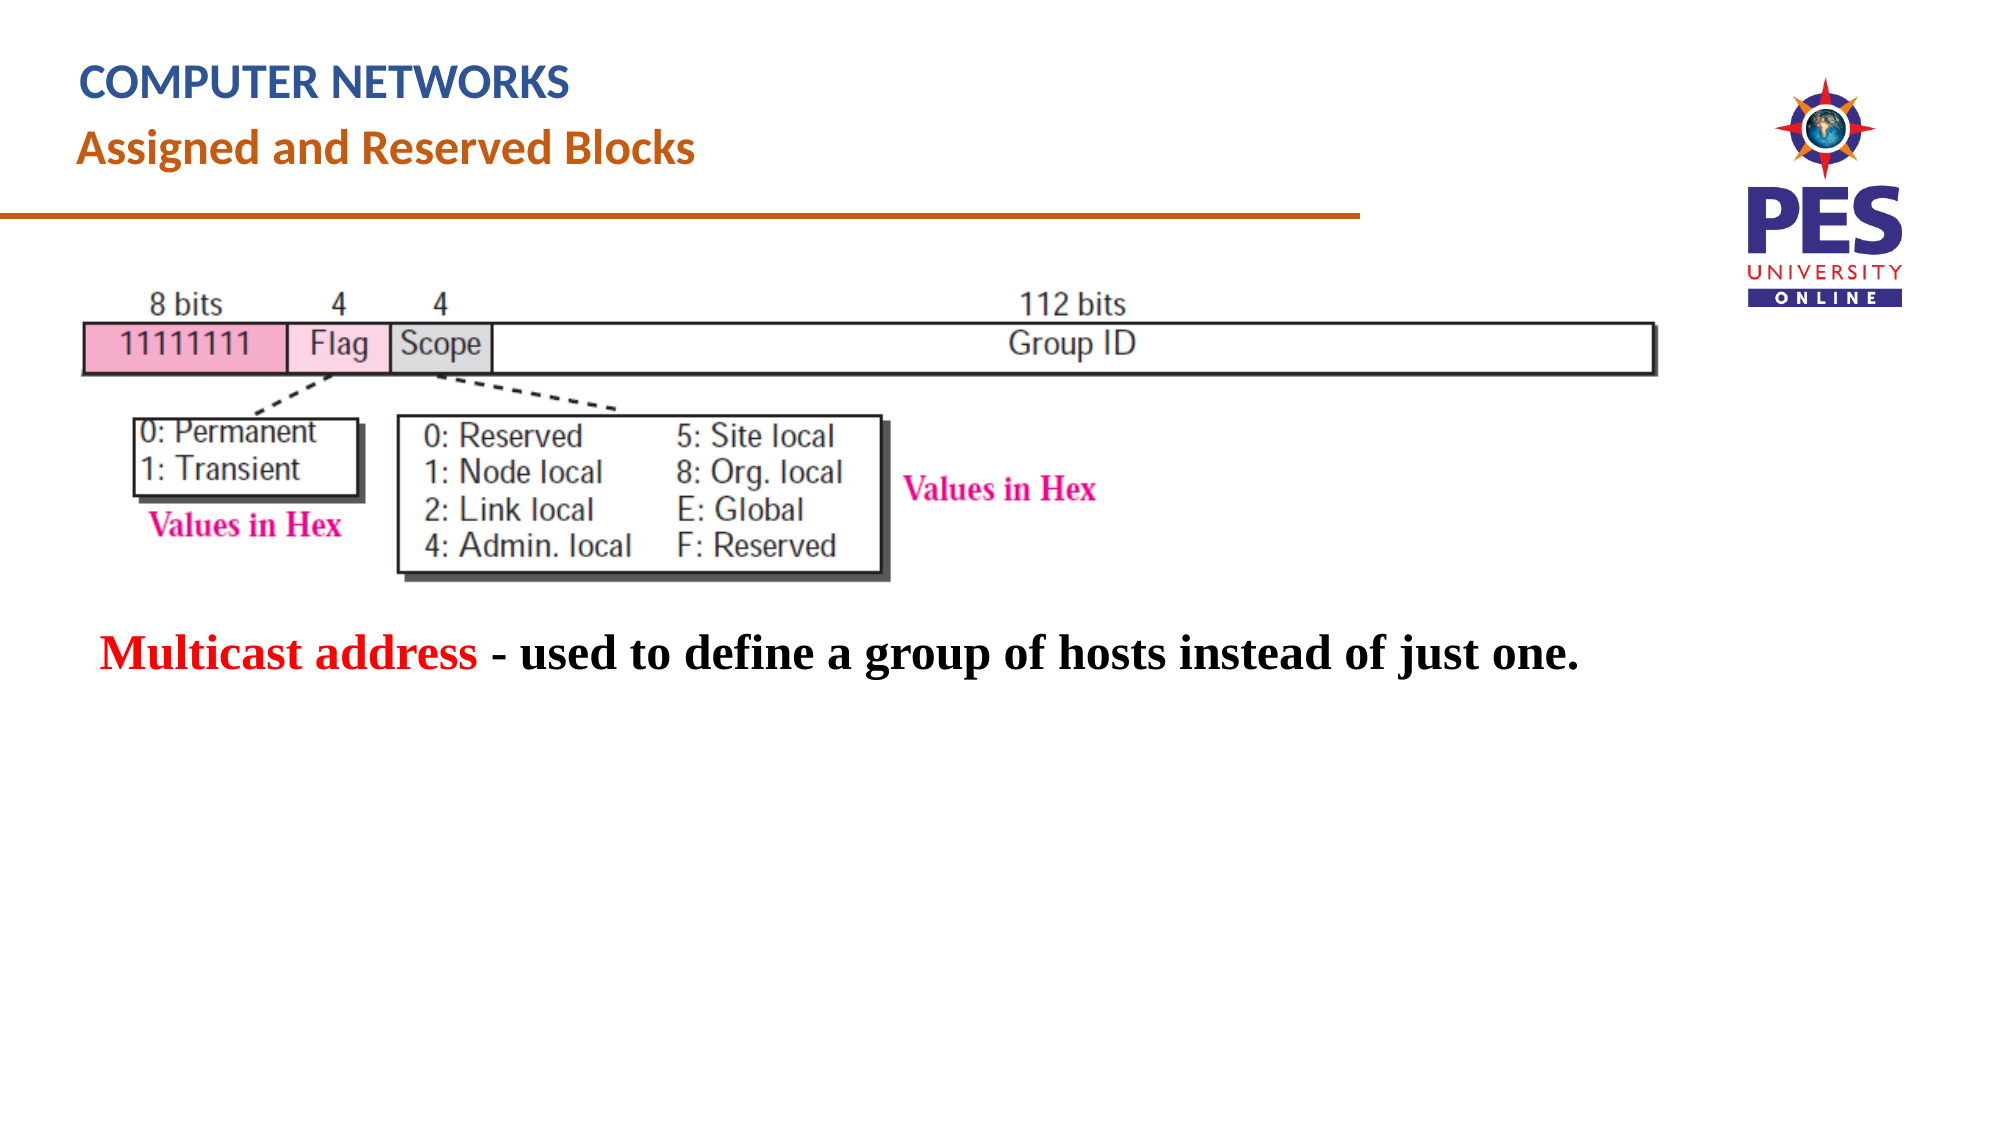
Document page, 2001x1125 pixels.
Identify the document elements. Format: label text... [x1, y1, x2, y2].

text_box Assigned and Reserved Blocks [60, 106, 1374, 182]
picture [1748, 76, 1902, 307]
text_box COMPUTER NETWORKS [64, 41, 1295, 106]
text_box Multicast address - used to define a group of hosts instead of just one. [84, 612, 1650, 687]
picture [60, 264, 1674, 602]
